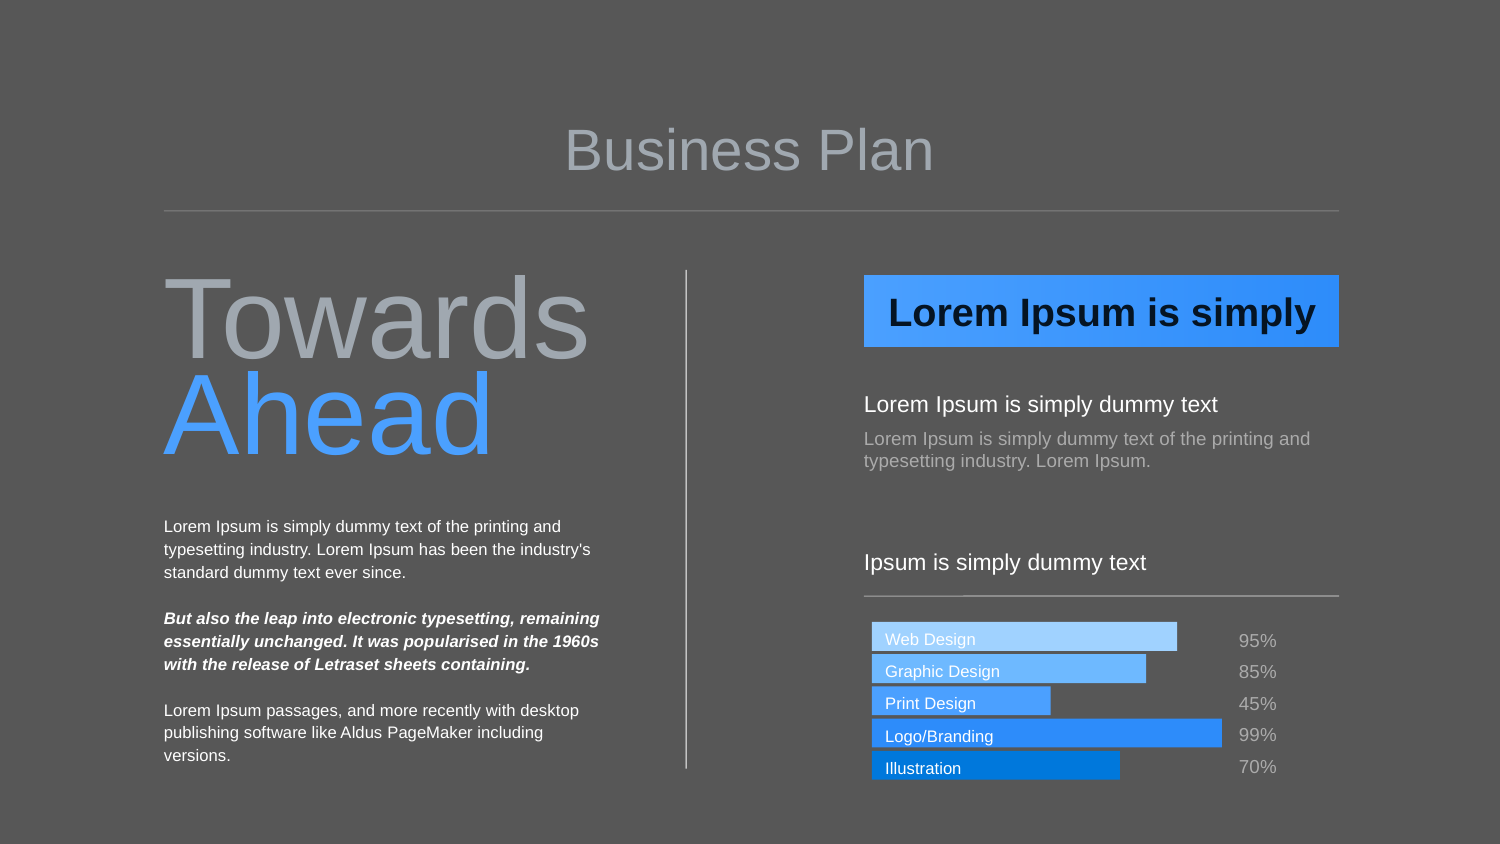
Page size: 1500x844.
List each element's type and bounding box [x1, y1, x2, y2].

text_box [863, 274, 1340, 347]
text_box [863, 389, 1340, 476]
text_box [871, 616, 1298, 780]
picture [0, 0, 1497, 841]
text_box [863, 547, 1340, 597]
